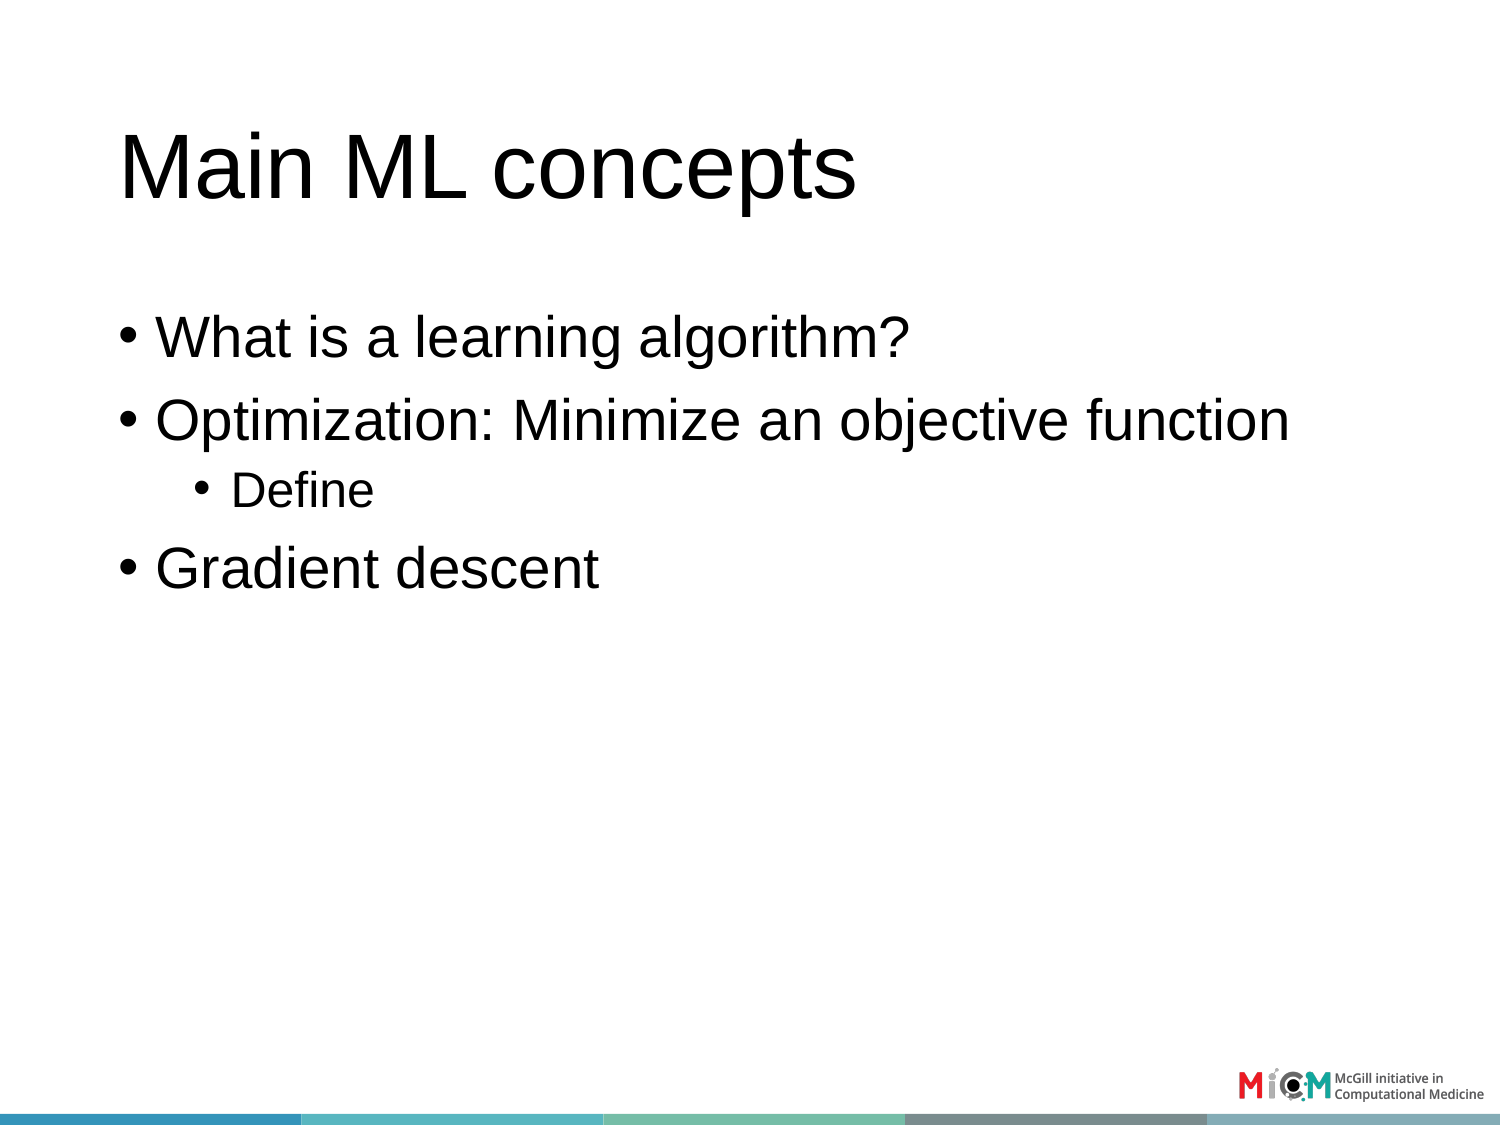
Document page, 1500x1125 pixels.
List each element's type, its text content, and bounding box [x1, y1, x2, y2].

picture [1211, 1051, 1500, 1122]
list What is a learning algorithm? Optimization: Minimize an objective function Define Gradient descent [103, 299, 1397, 1014]
title Main ML concepts [103, 59, 1397, 278]
